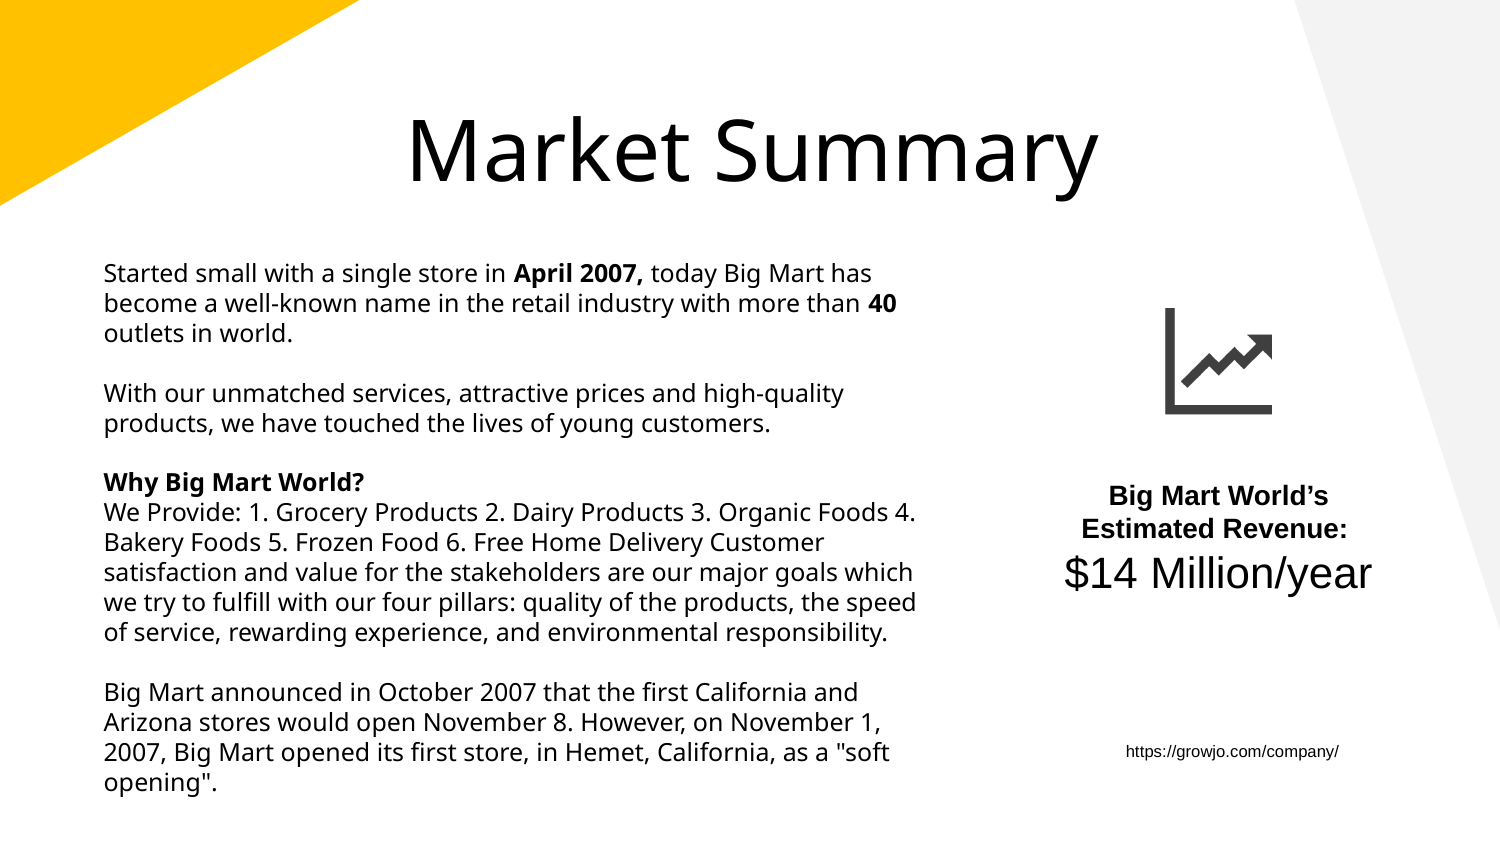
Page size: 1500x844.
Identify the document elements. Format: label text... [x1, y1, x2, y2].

text_box https://growjo.com/company/ [1111, 733, 1355, 764]
text_box Big Mart World’s Estimated Revenue: $14 Million/year [1043, 436, 1394, 652]
picture [1143, 285, 1294, 437]
title Market Summary [88, 80, 1418, 175]
subtitle Started small with a single store in April 2007, today Big Mart has become a well-known name in the retail industry with more than 40 outlets in world. With our unmatched services, attractive prices and high-quality products, we have touched the lives of young customers. Why Big Mart World? We Provide: 1. Grocery Products 2. Dairy Products 3. Organic Foods 4. Bakery Foods 5. Frozen Food 6. Free Home Delivery Customer satisfaction and value for the stakeholders are our major goals which we try to fulfill with our four pillars: quality of the products, the speed of service, rewarding experience, and environmental responsibility. Big Mart announced in October 2007 that the first California and Arizona stores would open November 8. However, on November 1, 2007, Big Mart opened its first store, in Hemet, California, as a "soft opening". [88, 242, 955, 802]
